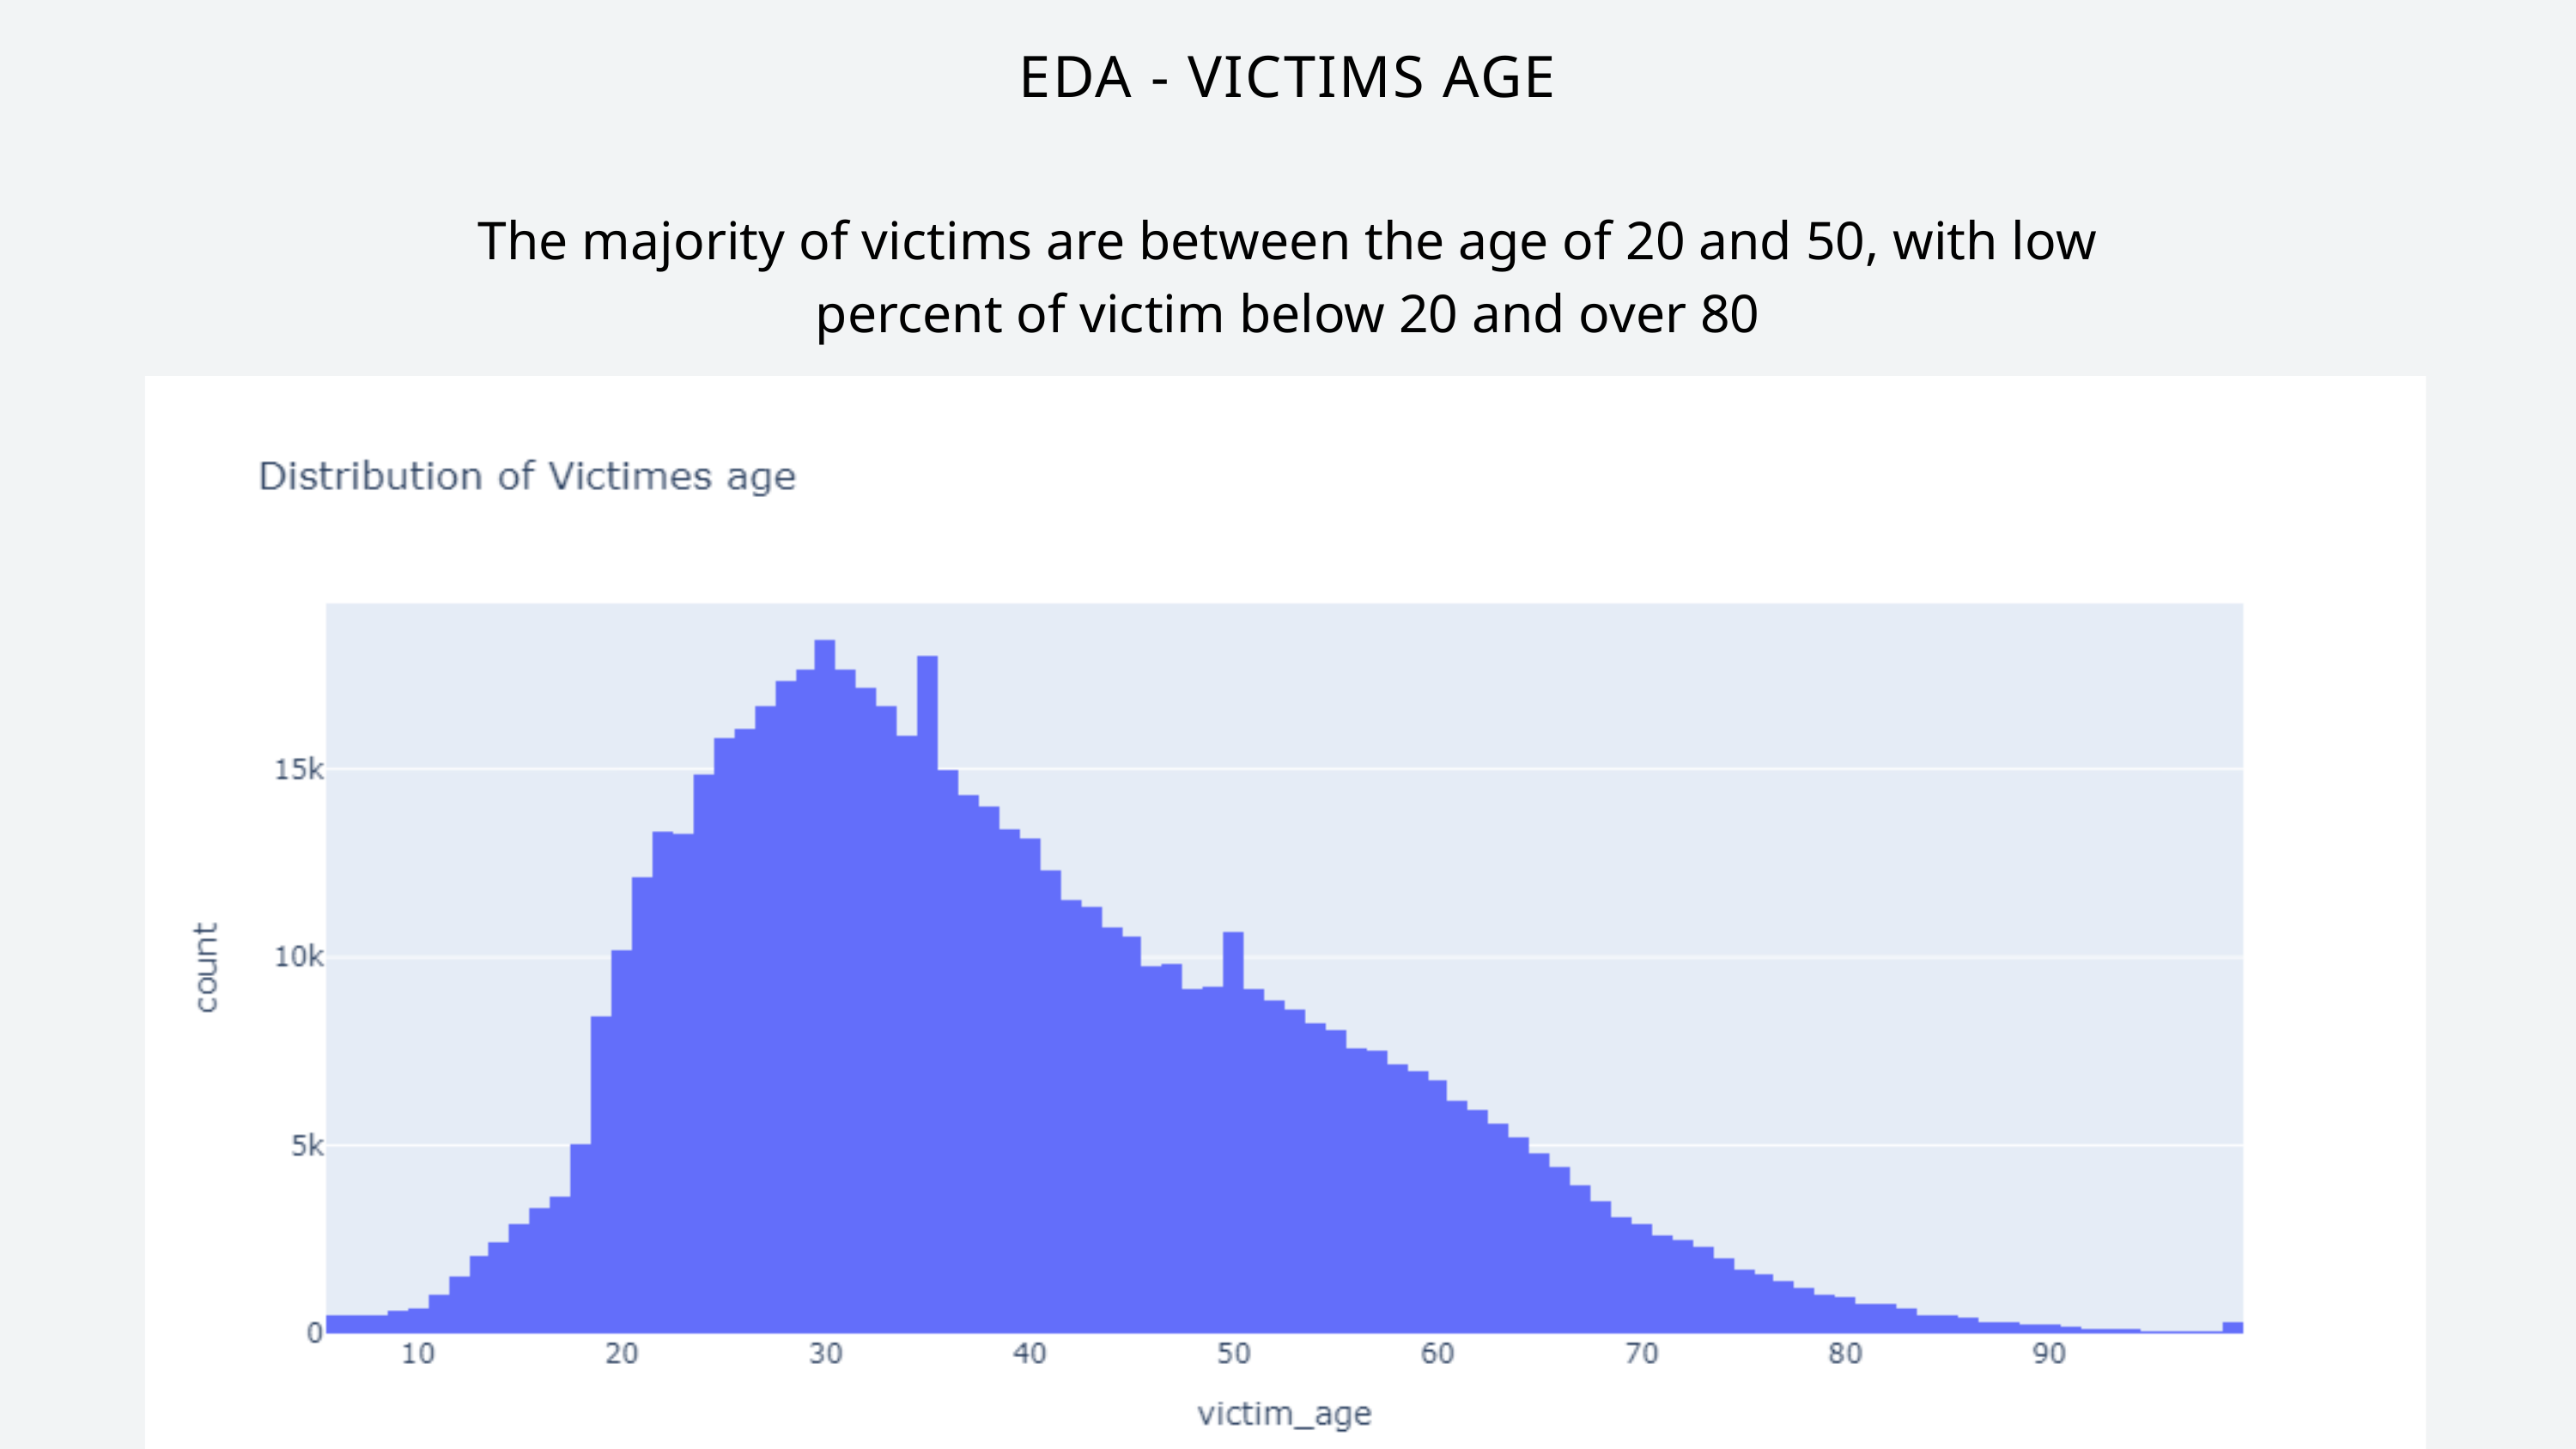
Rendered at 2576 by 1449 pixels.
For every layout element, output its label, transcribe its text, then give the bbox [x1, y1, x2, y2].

text_box EDA - VICTIMS AGE [706, 29, 1870, 109]
text_box The majority of victims are between the age of 20 and 50, with low percent of victim below 20 and over 80 [420, 197, 2156, 343]
text_box [144, 376, 2427, 1449]
